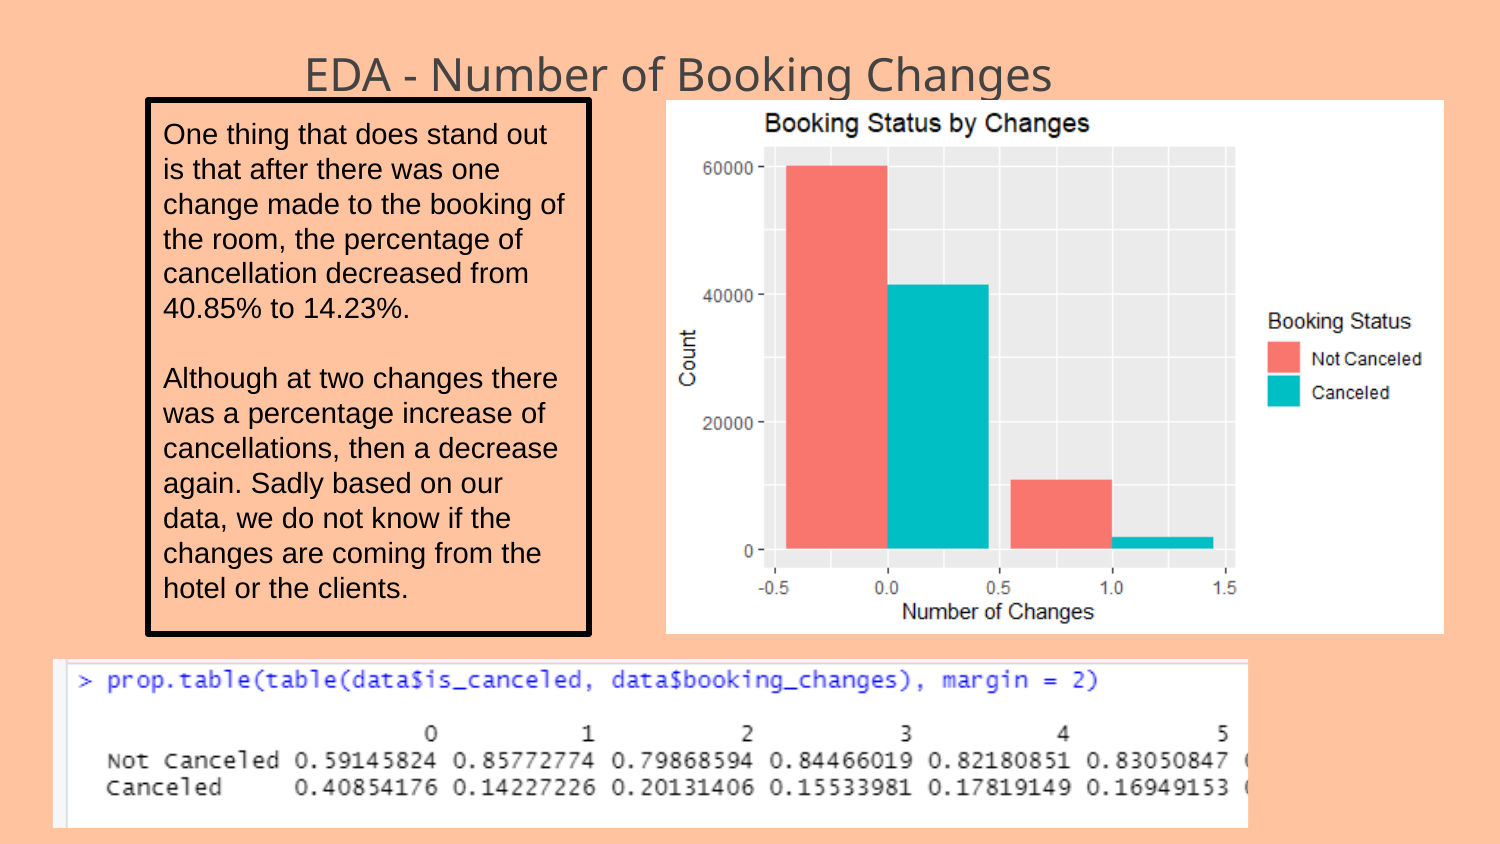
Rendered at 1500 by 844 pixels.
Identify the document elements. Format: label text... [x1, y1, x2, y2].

title EDA - Number of Booking Changes [52, 34, 1317, 101]
picture [665, 99, 1444, 635]
text_box One thing that does stand out is that after there was one change made to the booking of the room, the percentage of cancellation decreased from 40.85% to 14.23%. Although at two changes there was a percentage increase of cancellations, then a decrease again. Sadly based on our data, we do not know if the changes are coming from the hotel or the clients. [148, 100, 589, 634]
picture [52, 658, 1249, 829]
